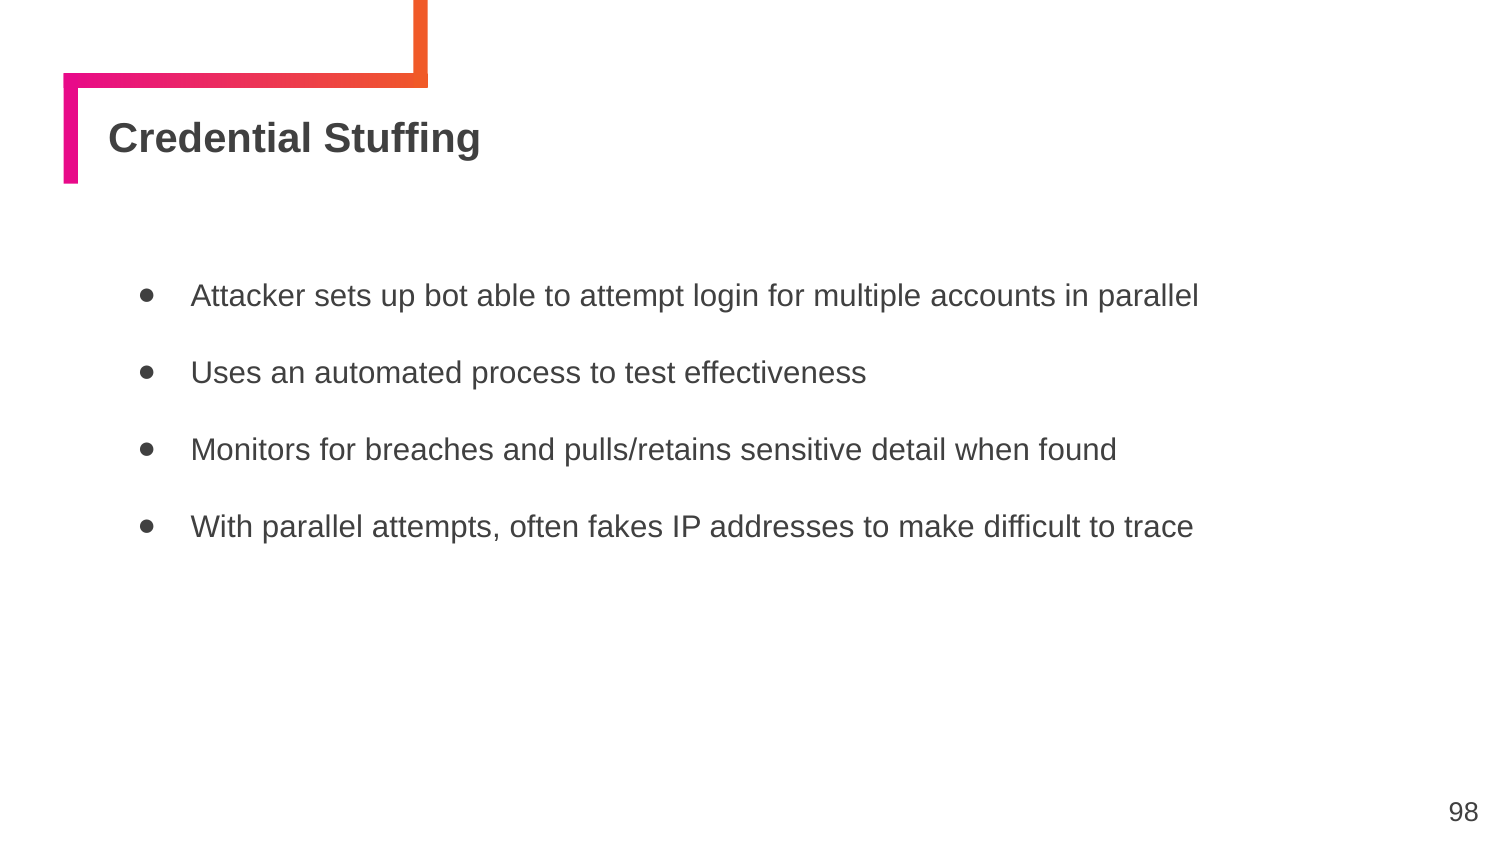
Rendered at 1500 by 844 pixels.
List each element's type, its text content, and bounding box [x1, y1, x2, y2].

text_box Attacker sets up bot able to attempt login for multiple accounts in parallel Uses an automated process to test effectiveness Monitors for breaches and pulls/retains sensitive detail when found With parallel attempts, often fakes IP addresses to make difficult to trace [100, 241, 1264, 770]
slide_number 98 [1403, 779, 1494, 844]
title Credential Stuffing [100, 117, 1455, 169]
